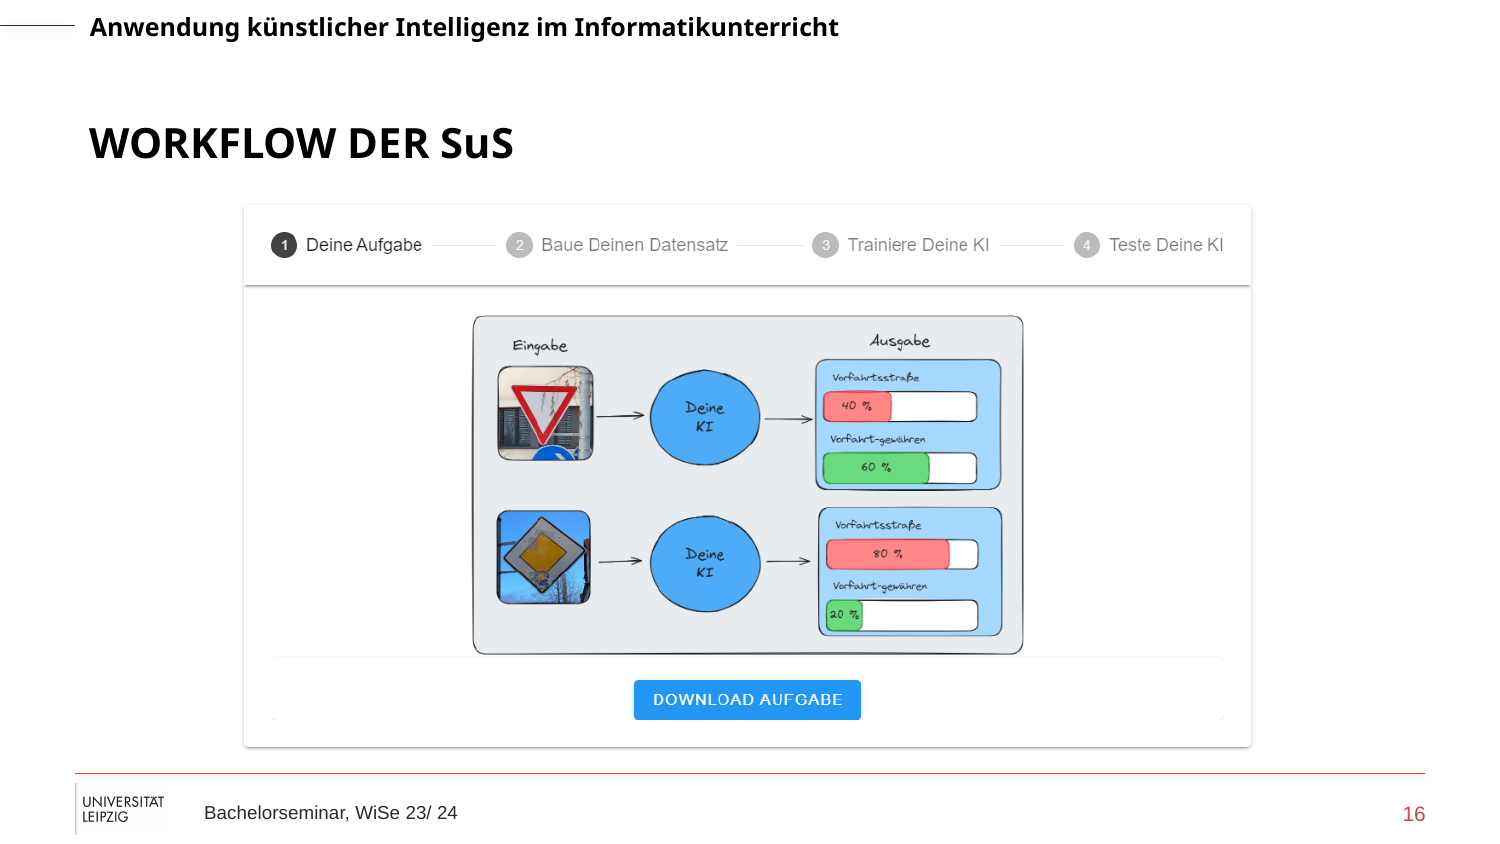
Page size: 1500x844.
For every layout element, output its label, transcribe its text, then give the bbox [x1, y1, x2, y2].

title Workflow der SuS [75, 50, 1426, 175]
picture [75, 782, 165, 836]
picture [234, 189, 1266, 764]
slide_number 16 [1303, 800, 1426, 834]
